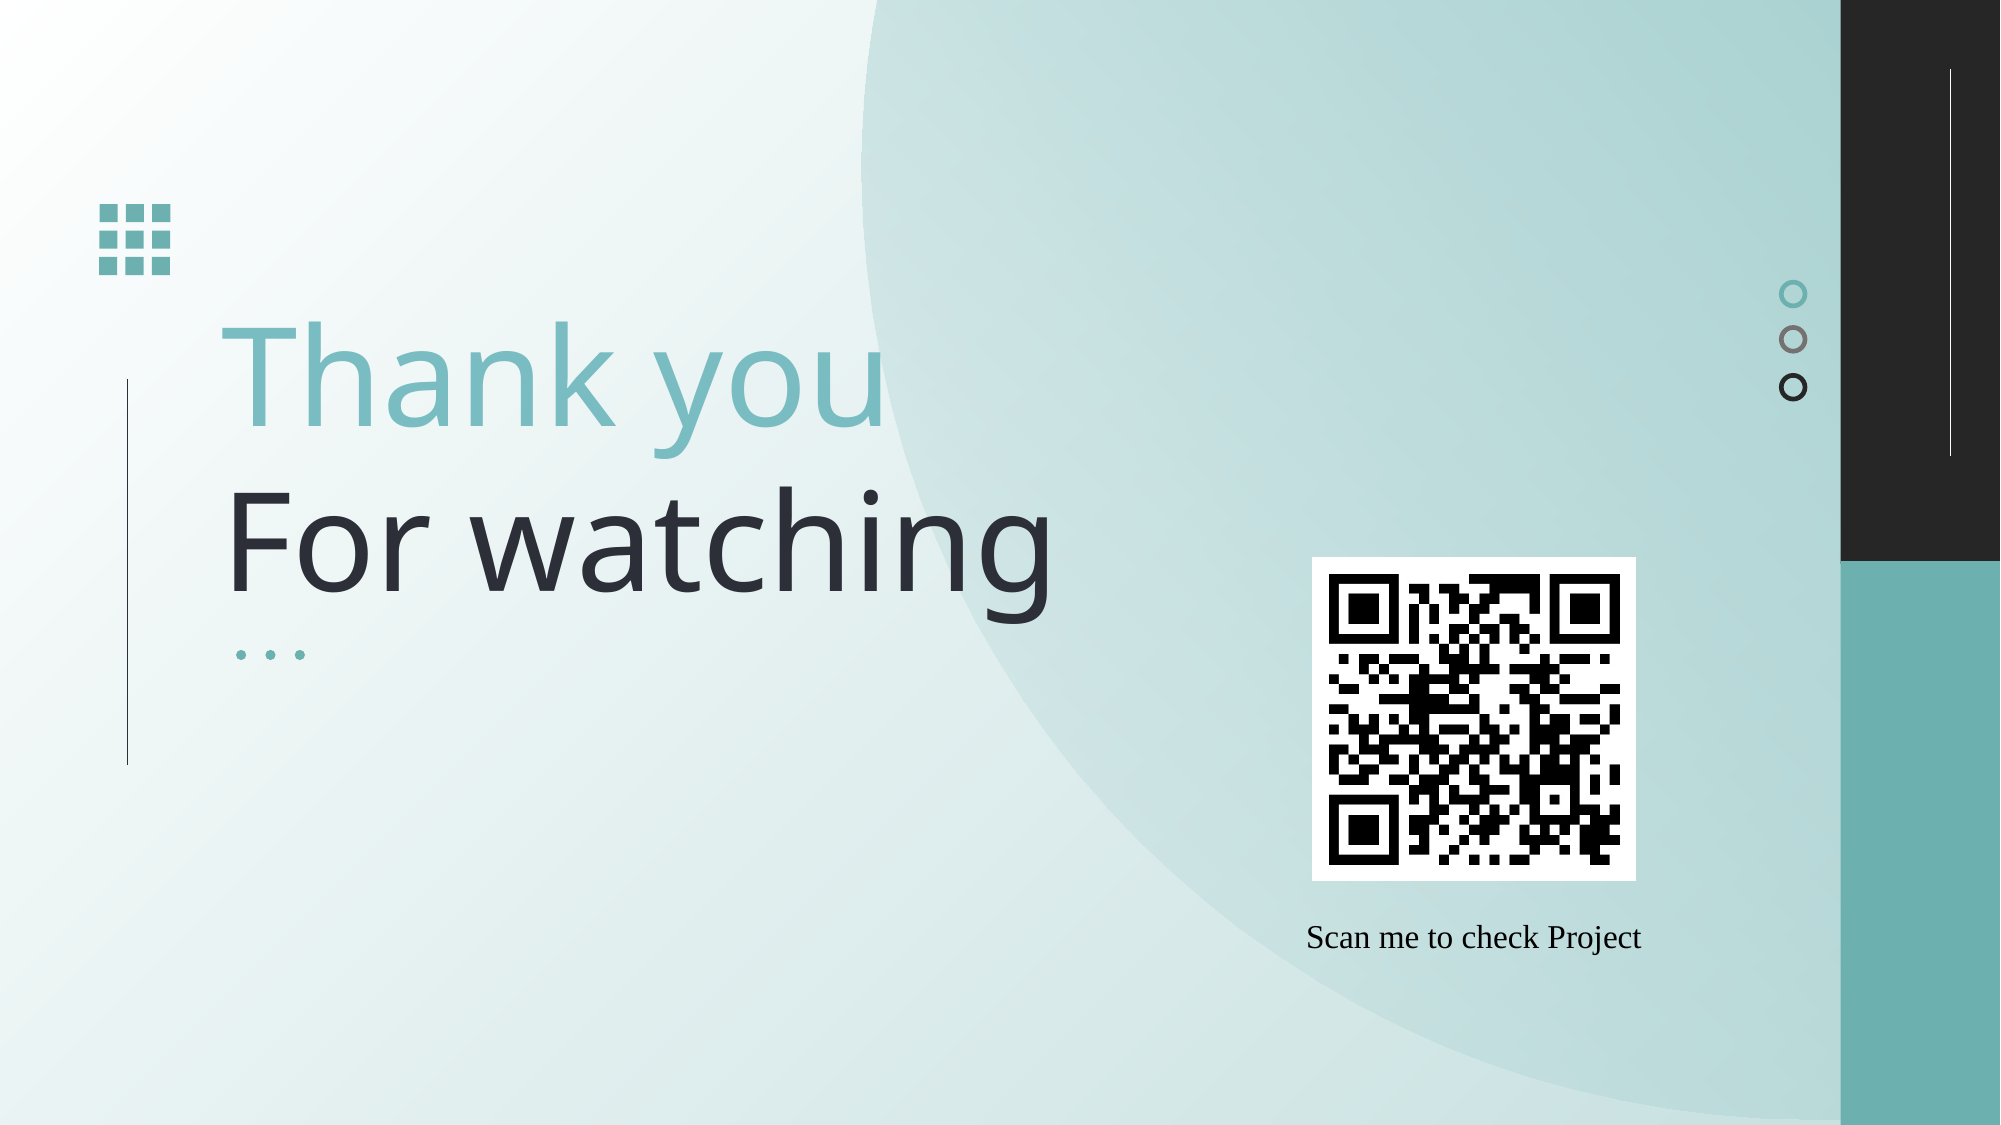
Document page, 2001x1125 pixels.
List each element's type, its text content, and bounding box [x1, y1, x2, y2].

text_box [860, 0, 1840, 1121]
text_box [1840, 0, 2000, 1125]
text_box Scan me to check Project [1269, 907, 1679, 963]
text_box [293, 648, 307, 662]
text_box Thank you For watching [206, 281, 1357, 957]
text_box [264, 648, 277, 662]
text_box [234, 648, 248, 662]
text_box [1781, 282, 1805, 400]
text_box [99, 204, 171, 275]
picture [1312, 557, 1636, 881]
